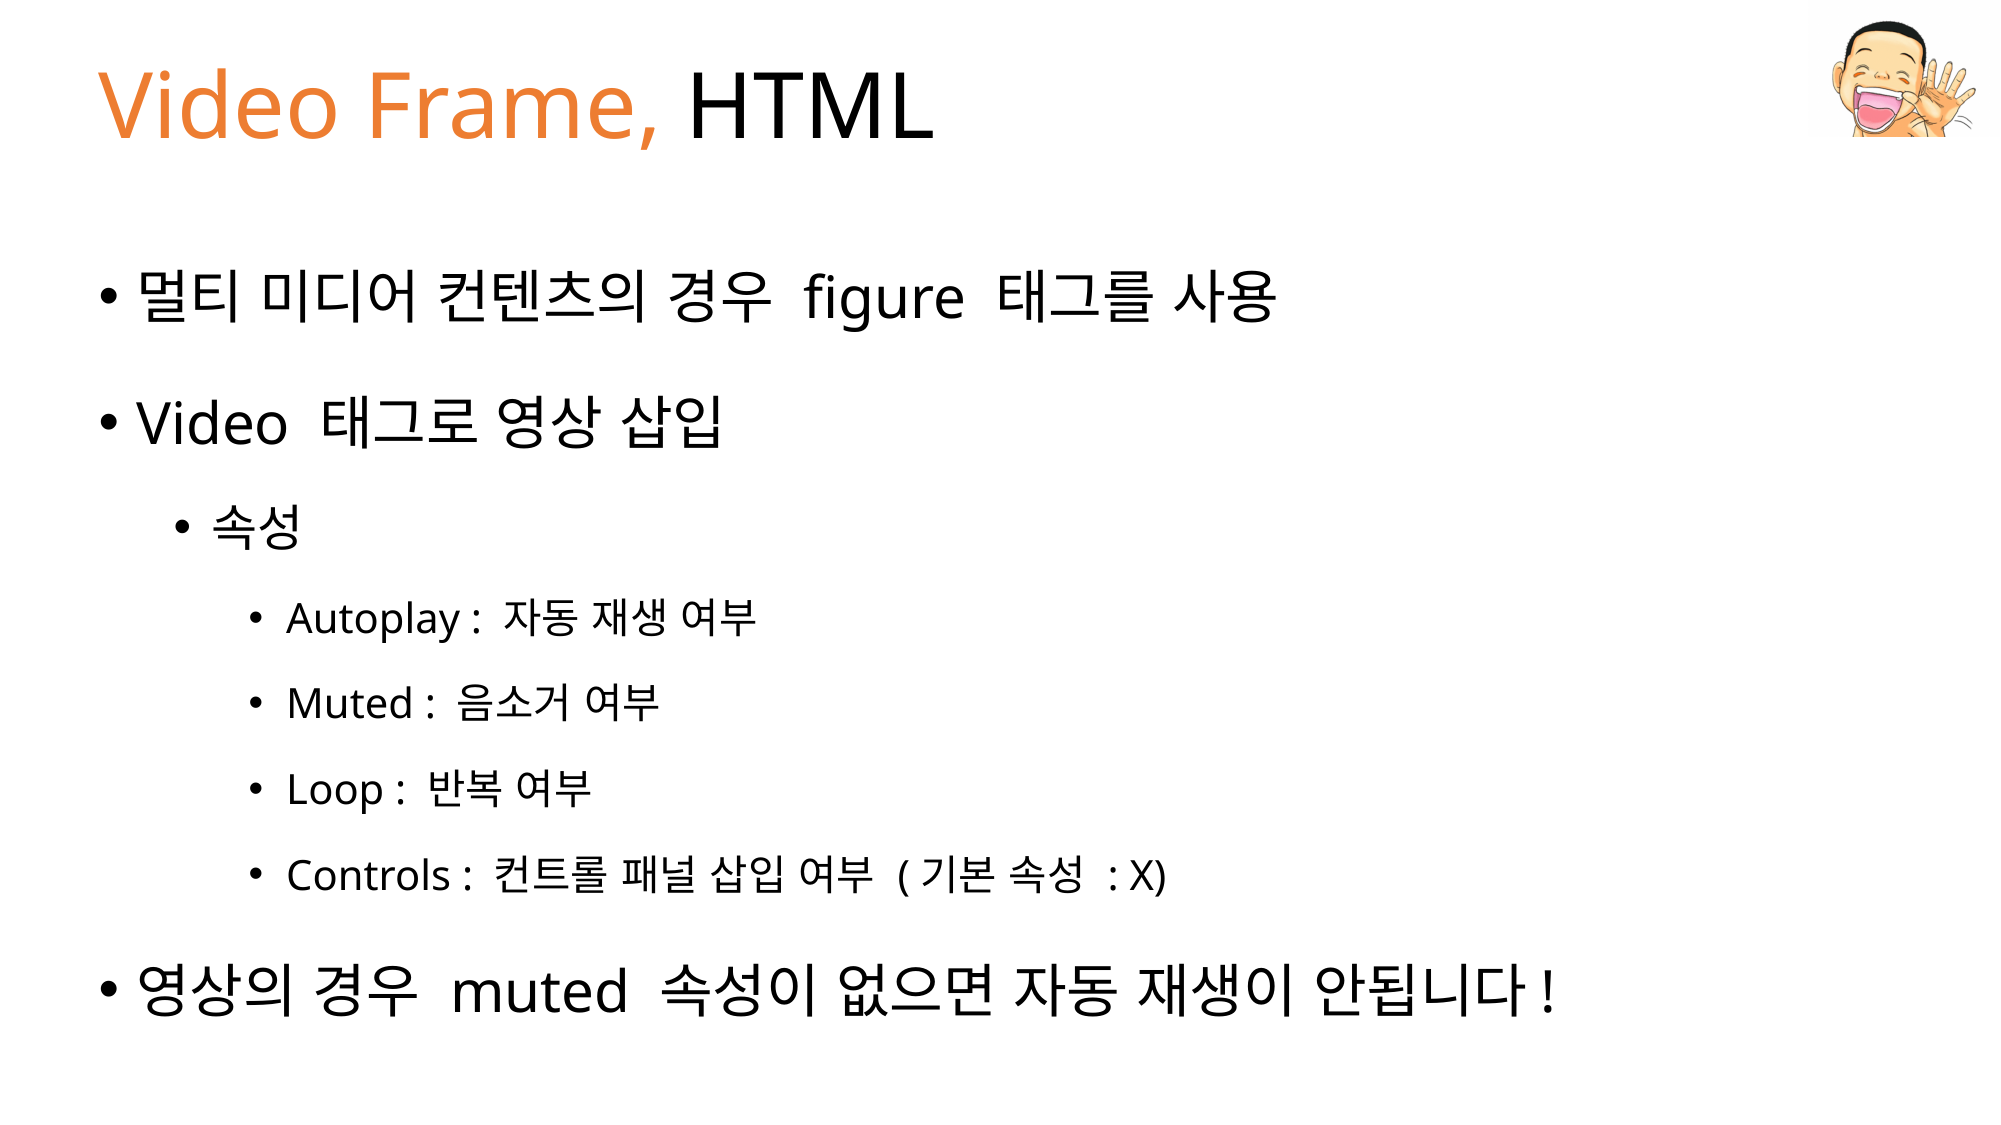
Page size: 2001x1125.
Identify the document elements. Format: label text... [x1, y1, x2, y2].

list 멀티 미디어 컨텐츠의 경우 figure 태그를 사용 Video 태그로 영상 삽입 속성 Autoplay : 자동 재생 여부 Muted : 음소거 여부 Loop : 반복 여부 Controls : 컨트롤 패널 삽입 여부 (기본 속성 : X) 영상의 경우 muted 속성이 없으면 자동 재생이 안됩니다! [83, 217, 1931, 1125]
title Video Frame, HTML [83, 0, 1931, 217]
picture [1931, 0, 2000, 137]
